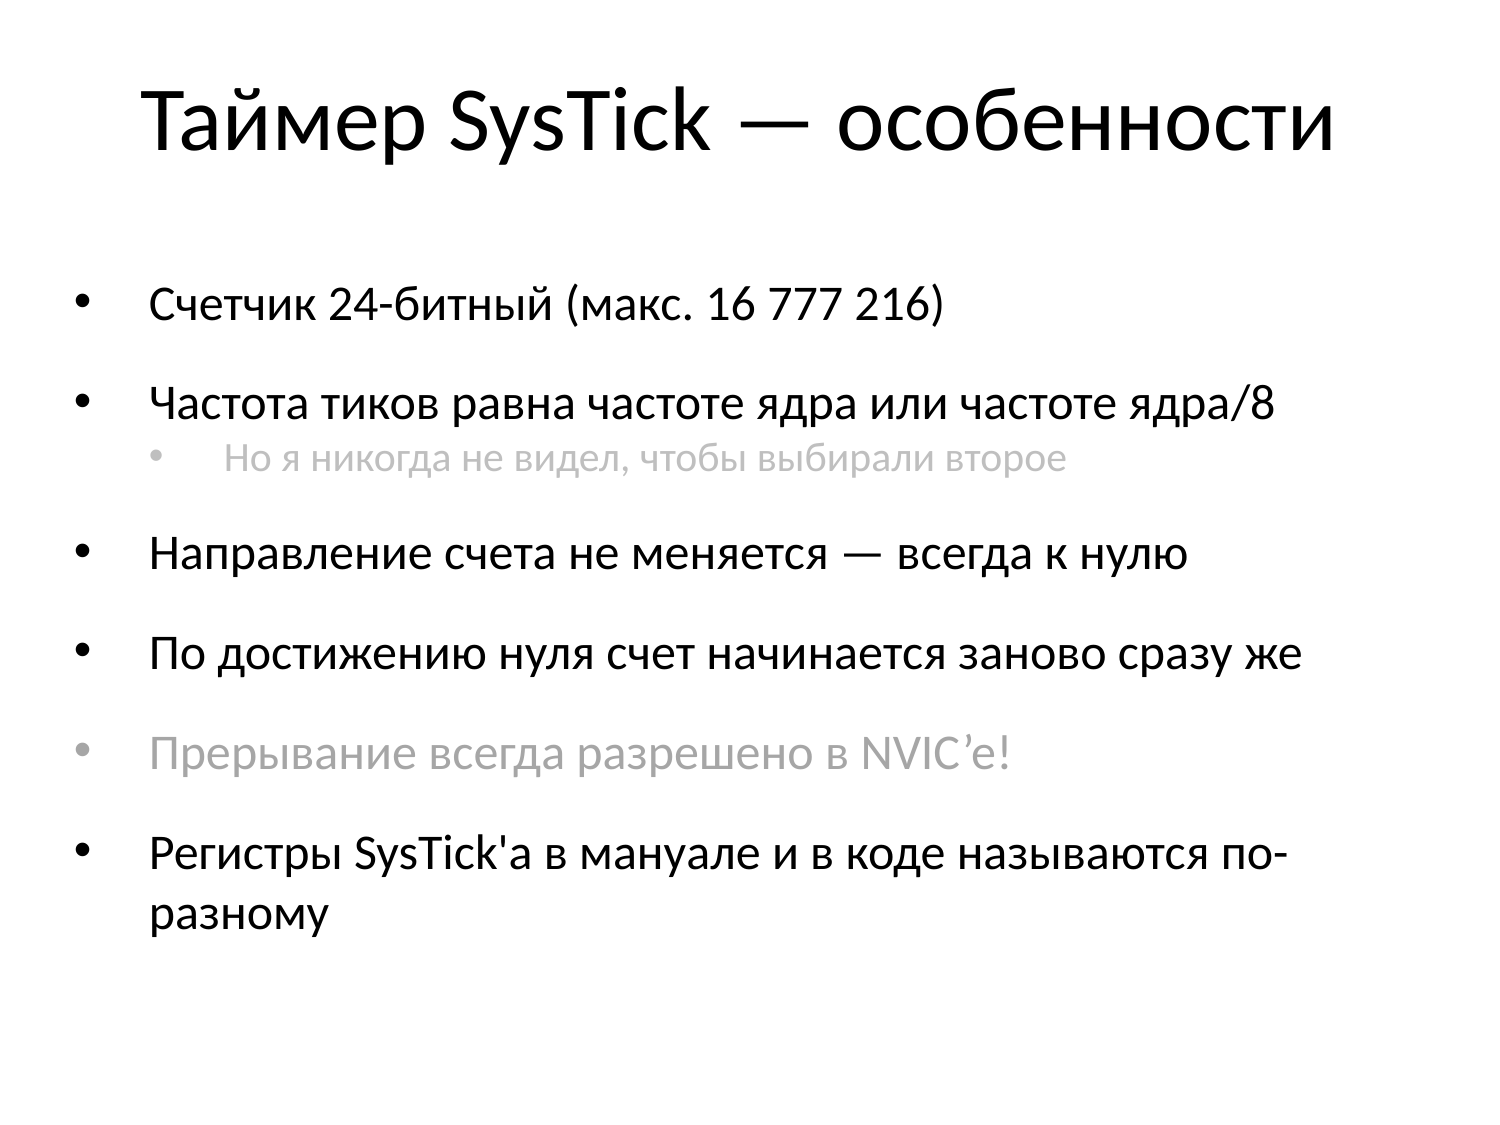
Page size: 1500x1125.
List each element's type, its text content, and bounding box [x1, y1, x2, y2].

text_box Счетчик 24-битный (макс. 16 777 216) Частота тиков равна частоте ядра или частоте ядра/8 Но я никогда не видел, чтобы выбирали второе Направление счета не меняется — всегда к нулю По достижению нуля счет начинается заново сразу же Прерывание всегда разрешено в NVIC’e! Регистры SysTick'a в мануале и в коде называются по-разному [58, 262, 1465, 1052]
text_box Таймер SysTick — особенности [75, 30, 1425, 197]
